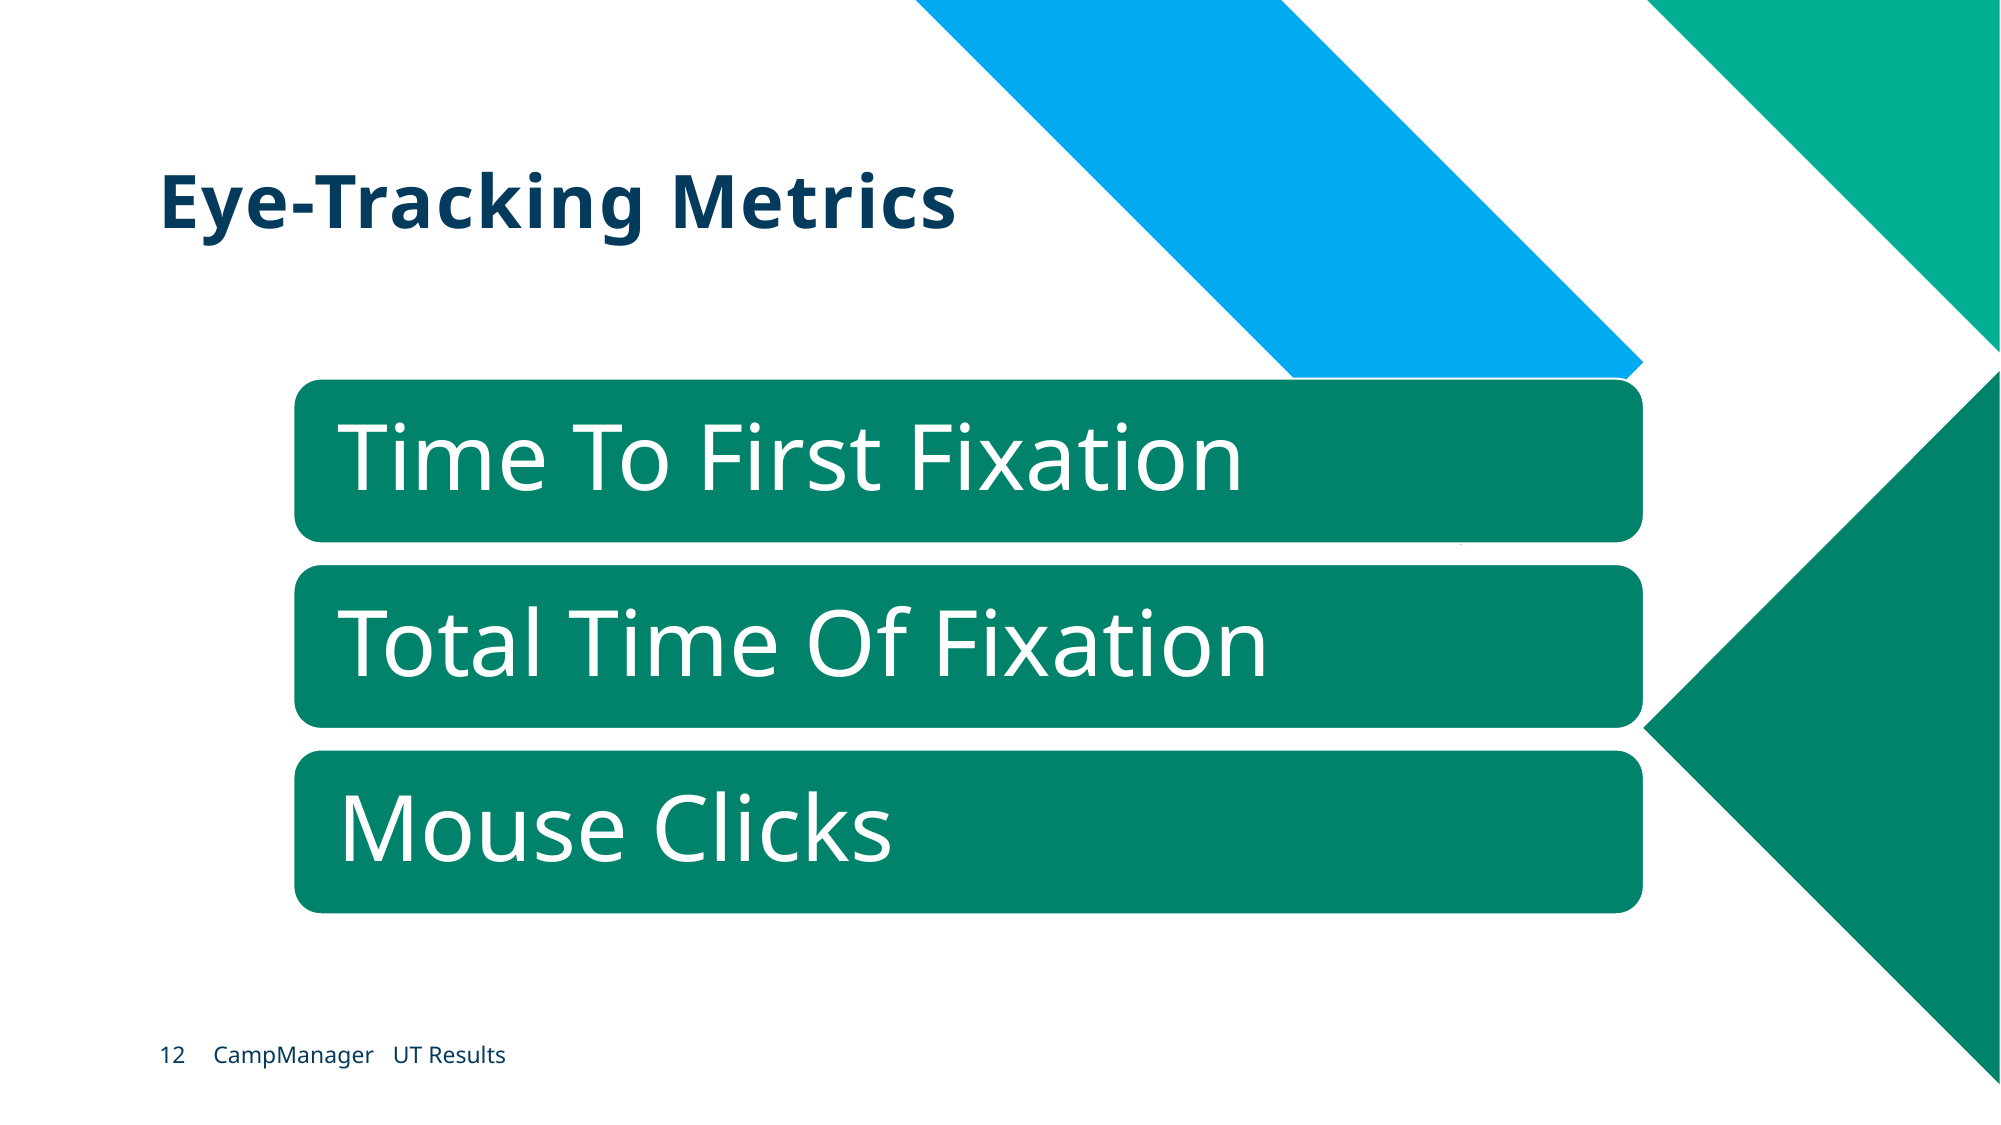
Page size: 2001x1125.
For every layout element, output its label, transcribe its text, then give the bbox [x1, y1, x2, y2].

title Eye-Tracking Metrics [158, 144, 969, 245]
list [293, 376, 1644, 917]
